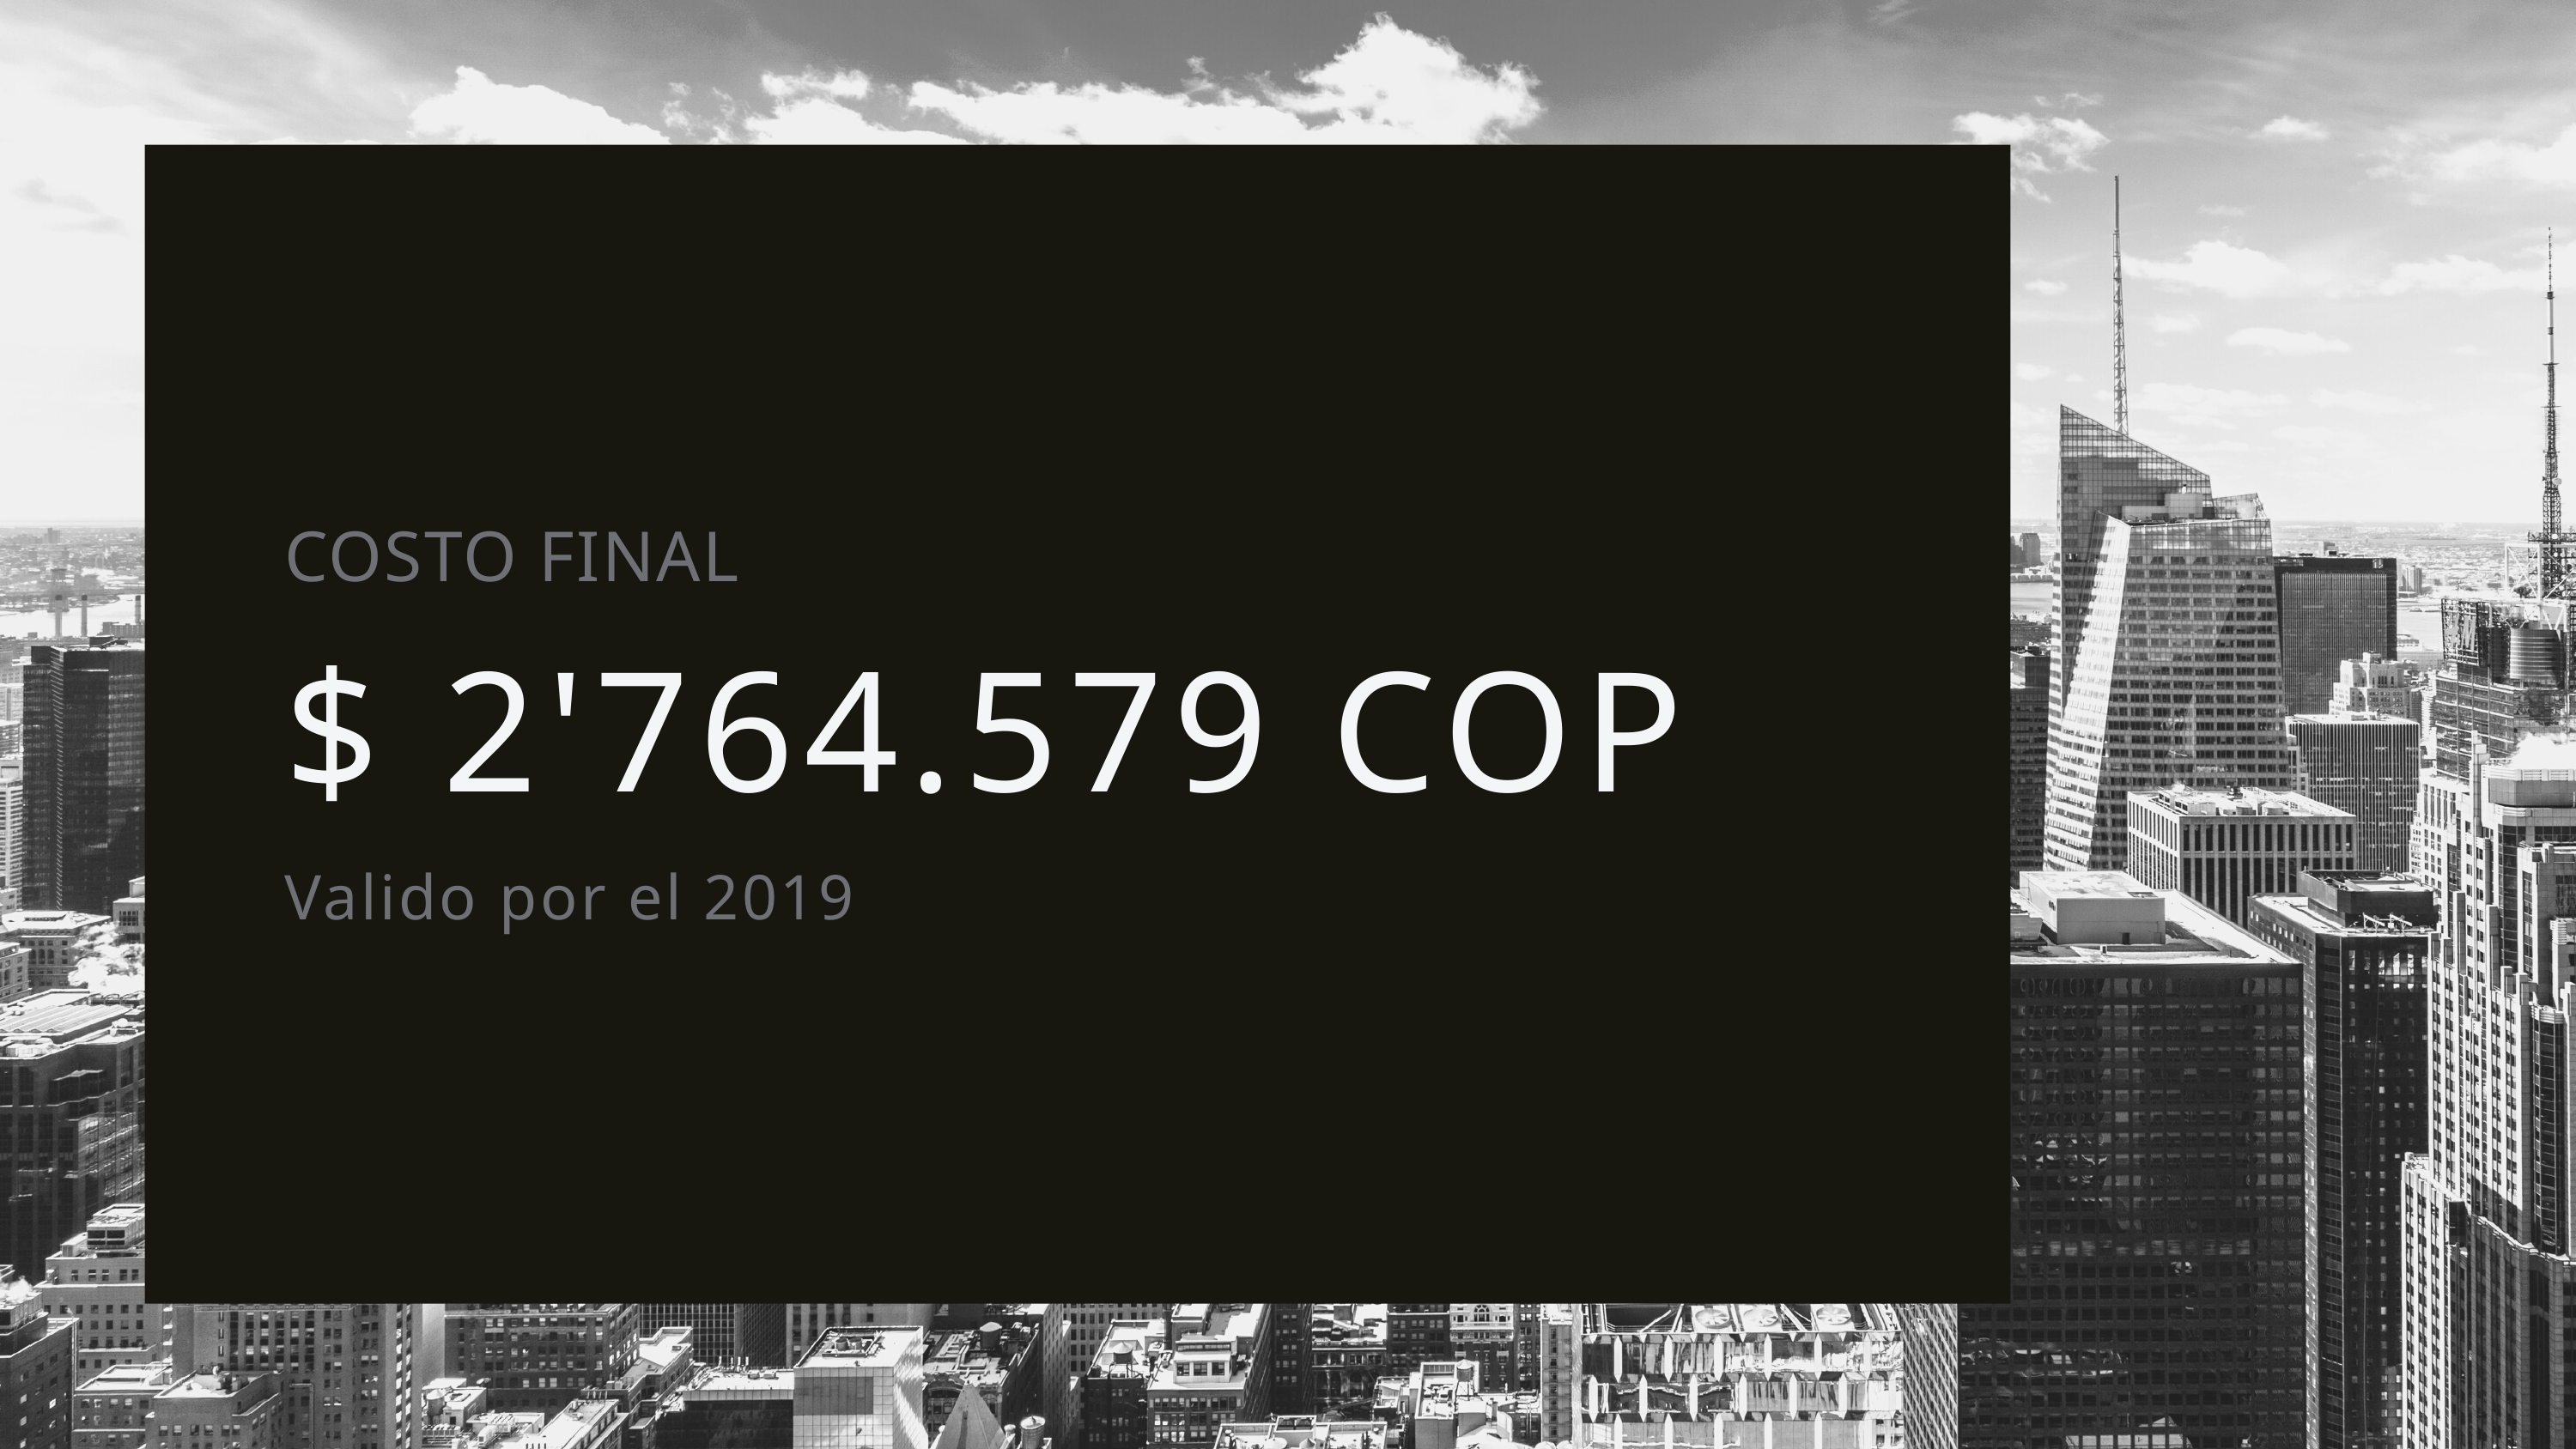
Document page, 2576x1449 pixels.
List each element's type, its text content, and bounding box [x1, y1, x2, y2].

text_box COSTO FINAL [284, 512, 1894, 596]
picture [0, 0, 2576, 1449]
text_box $ 2'764.579 COP [284, 625, 1853, 826]
text_box Valido por el 2019 [284, 840, 1894, 933]
text_box [144, 144, 2011, 1304]
